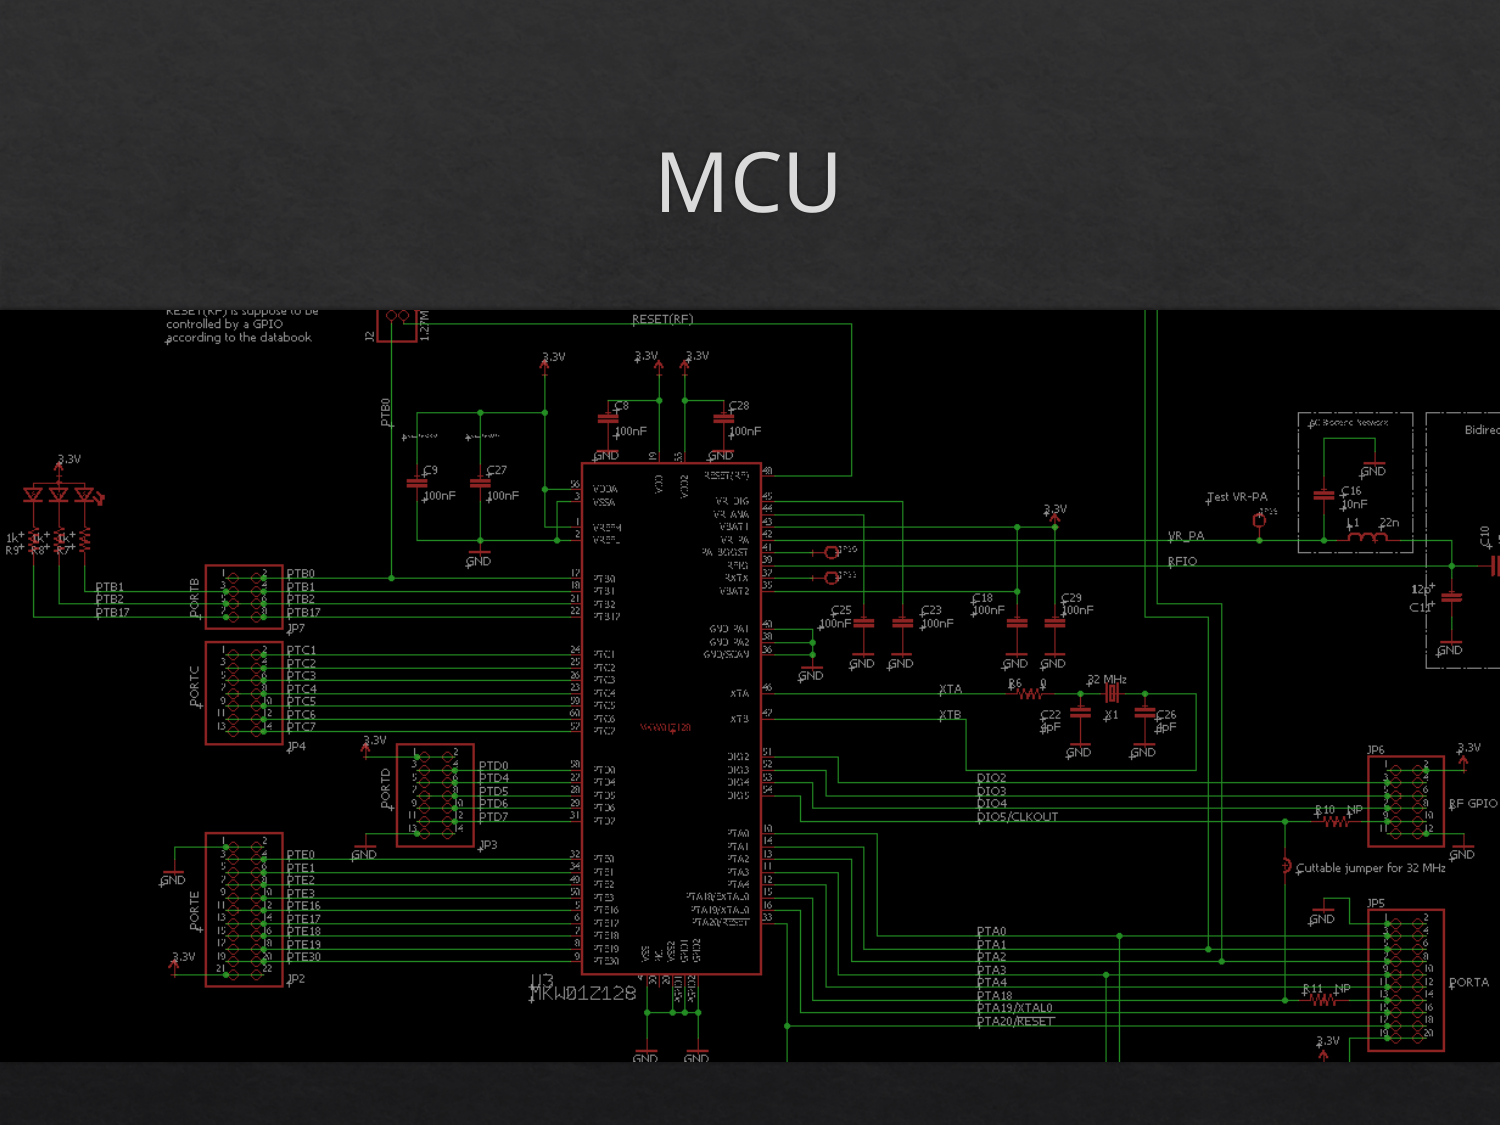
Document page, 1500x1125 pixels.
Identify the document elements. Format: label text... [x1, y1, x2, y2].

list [0, 309, 1500, 1063]
title MCU [112, 99, 1387, 260]
